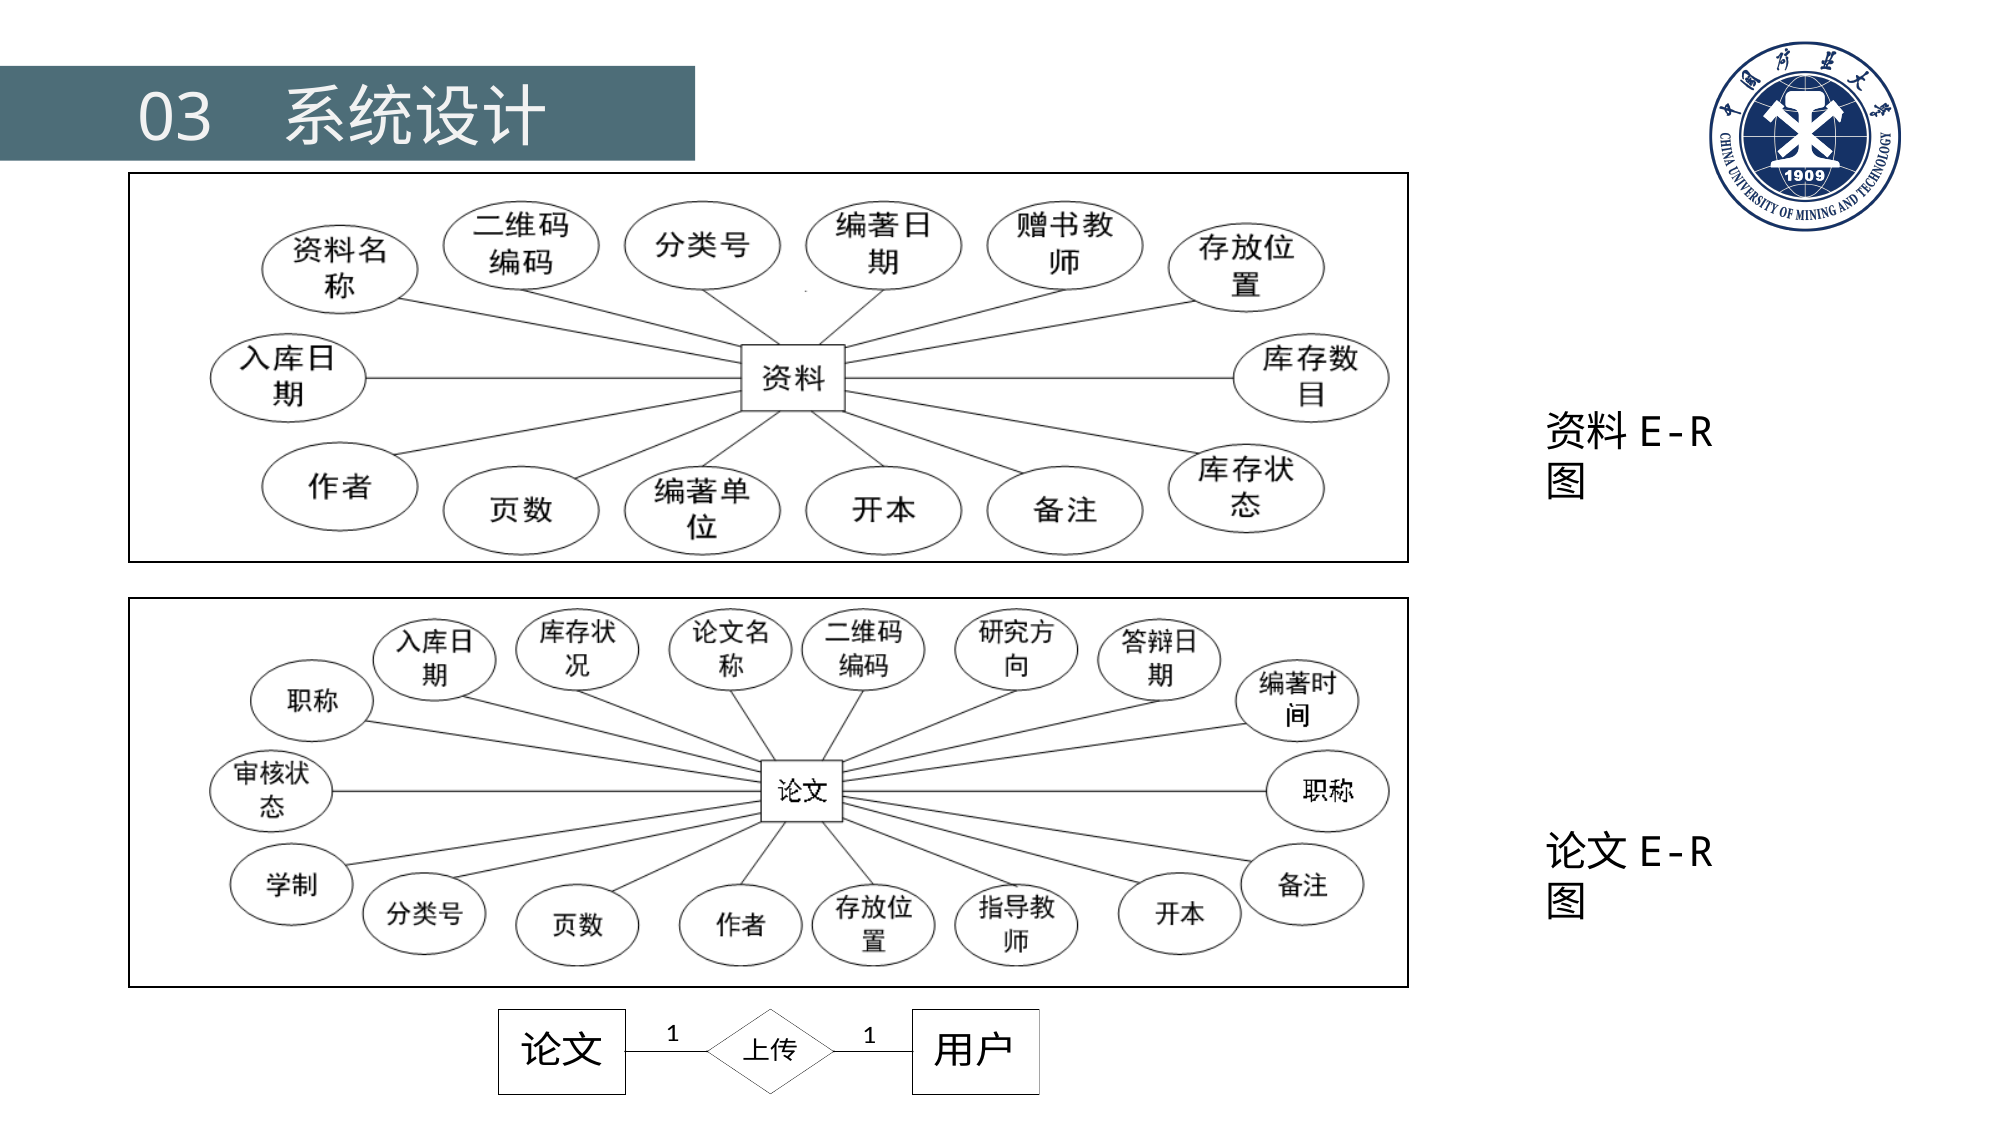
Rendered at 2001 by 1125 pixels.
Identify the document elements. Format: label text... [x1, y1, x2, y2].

text_box [128, 172, 1409, 563]
picture [209, 37, 1925, 557]
picture [496, 1007, 1040, 1095]
text_box 03 系统设计 [0, 65, 696, 161]
text_box 资料E-R图 [1530, 397, 1754, 513]
text_box [128, 597, 1409, 988]
picture [209, 608, 1391, 969]
text_box 论文E-R图 [1530, 817, 1754, 933]
